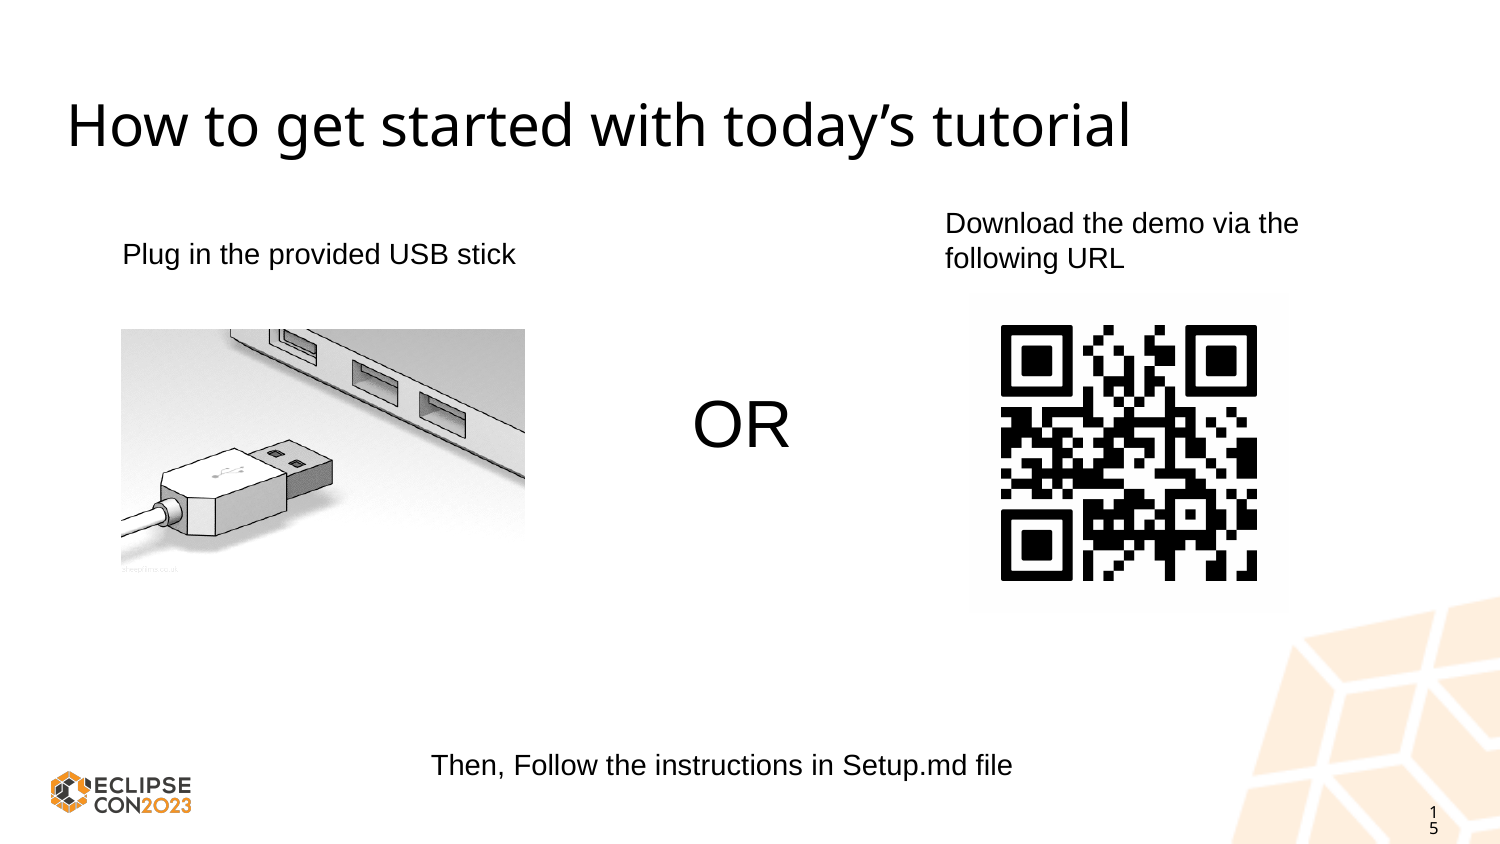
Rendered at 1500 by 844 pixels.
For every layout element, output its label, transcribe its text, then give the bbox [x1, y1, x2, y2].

title How to get started with today’s tutorial [51, 72, 1449, 167]
slide_number 15 [1414, 794, 1463, 832]
text_box Then, Follow the instructions in Setup.md file [416, 739, 1071, 790]
text_box Download the demo via the following URL [930, 197, 1427, 283]
picture [0, 0, 1500, 844]
text_box Plug in the provided USB stick [107, 228, 604, 279]
text_box OR [678, 373, 809, 469]
